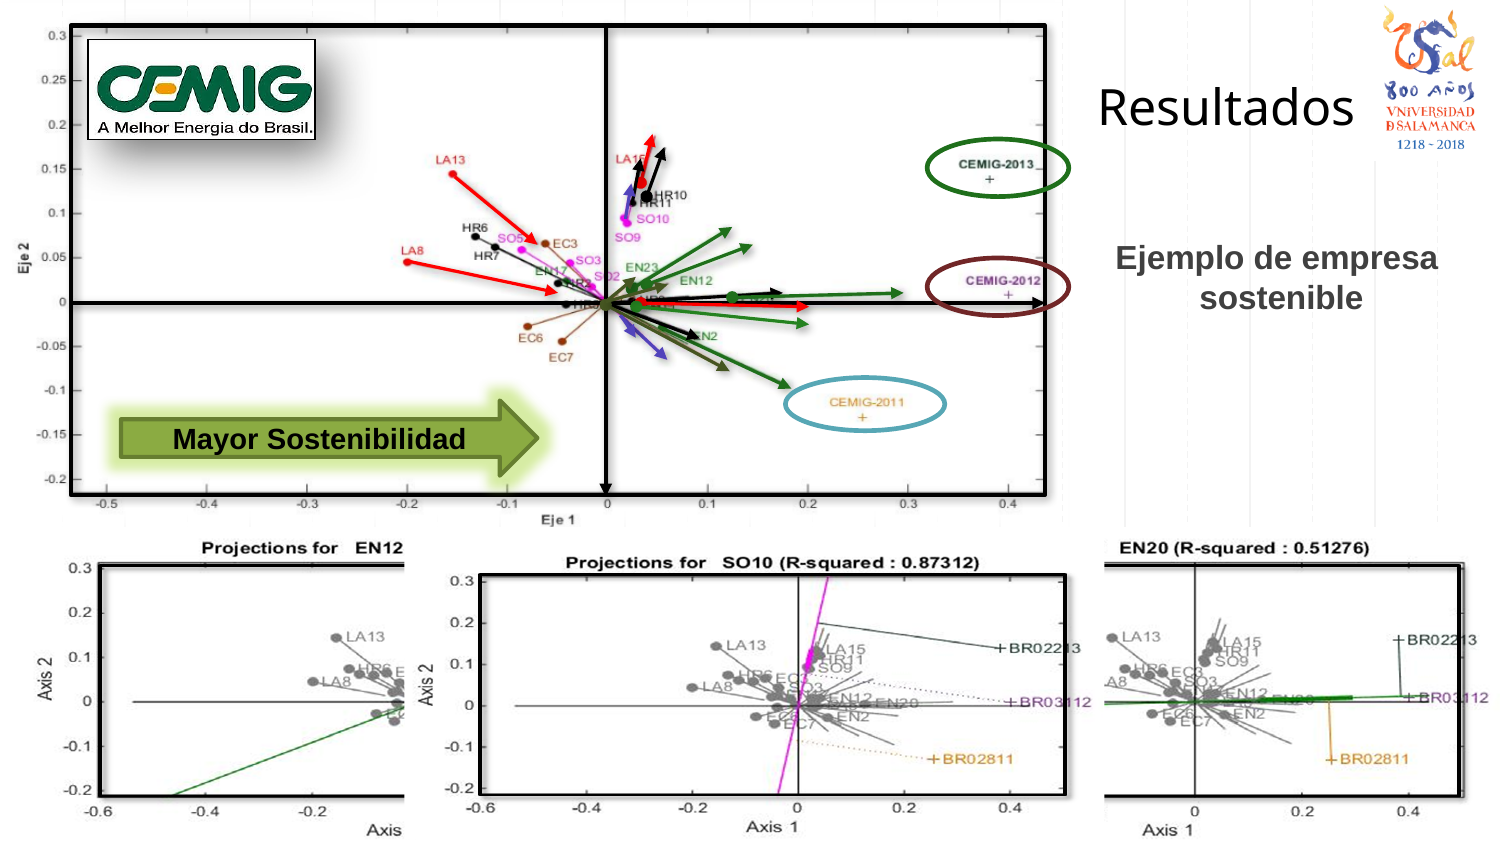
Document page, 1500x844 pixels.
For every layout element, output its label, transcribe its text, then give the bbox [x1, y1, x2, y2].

text_box Ejemplo de empresa sostenible [1074, 219, 1500, 334]
picture [1365, 0, 1496, 162]
picture [0, 526, 1500, 844]
text_box Resultados [1074, 67, 1360, 121]
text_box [0, 0, 1070, 525]
